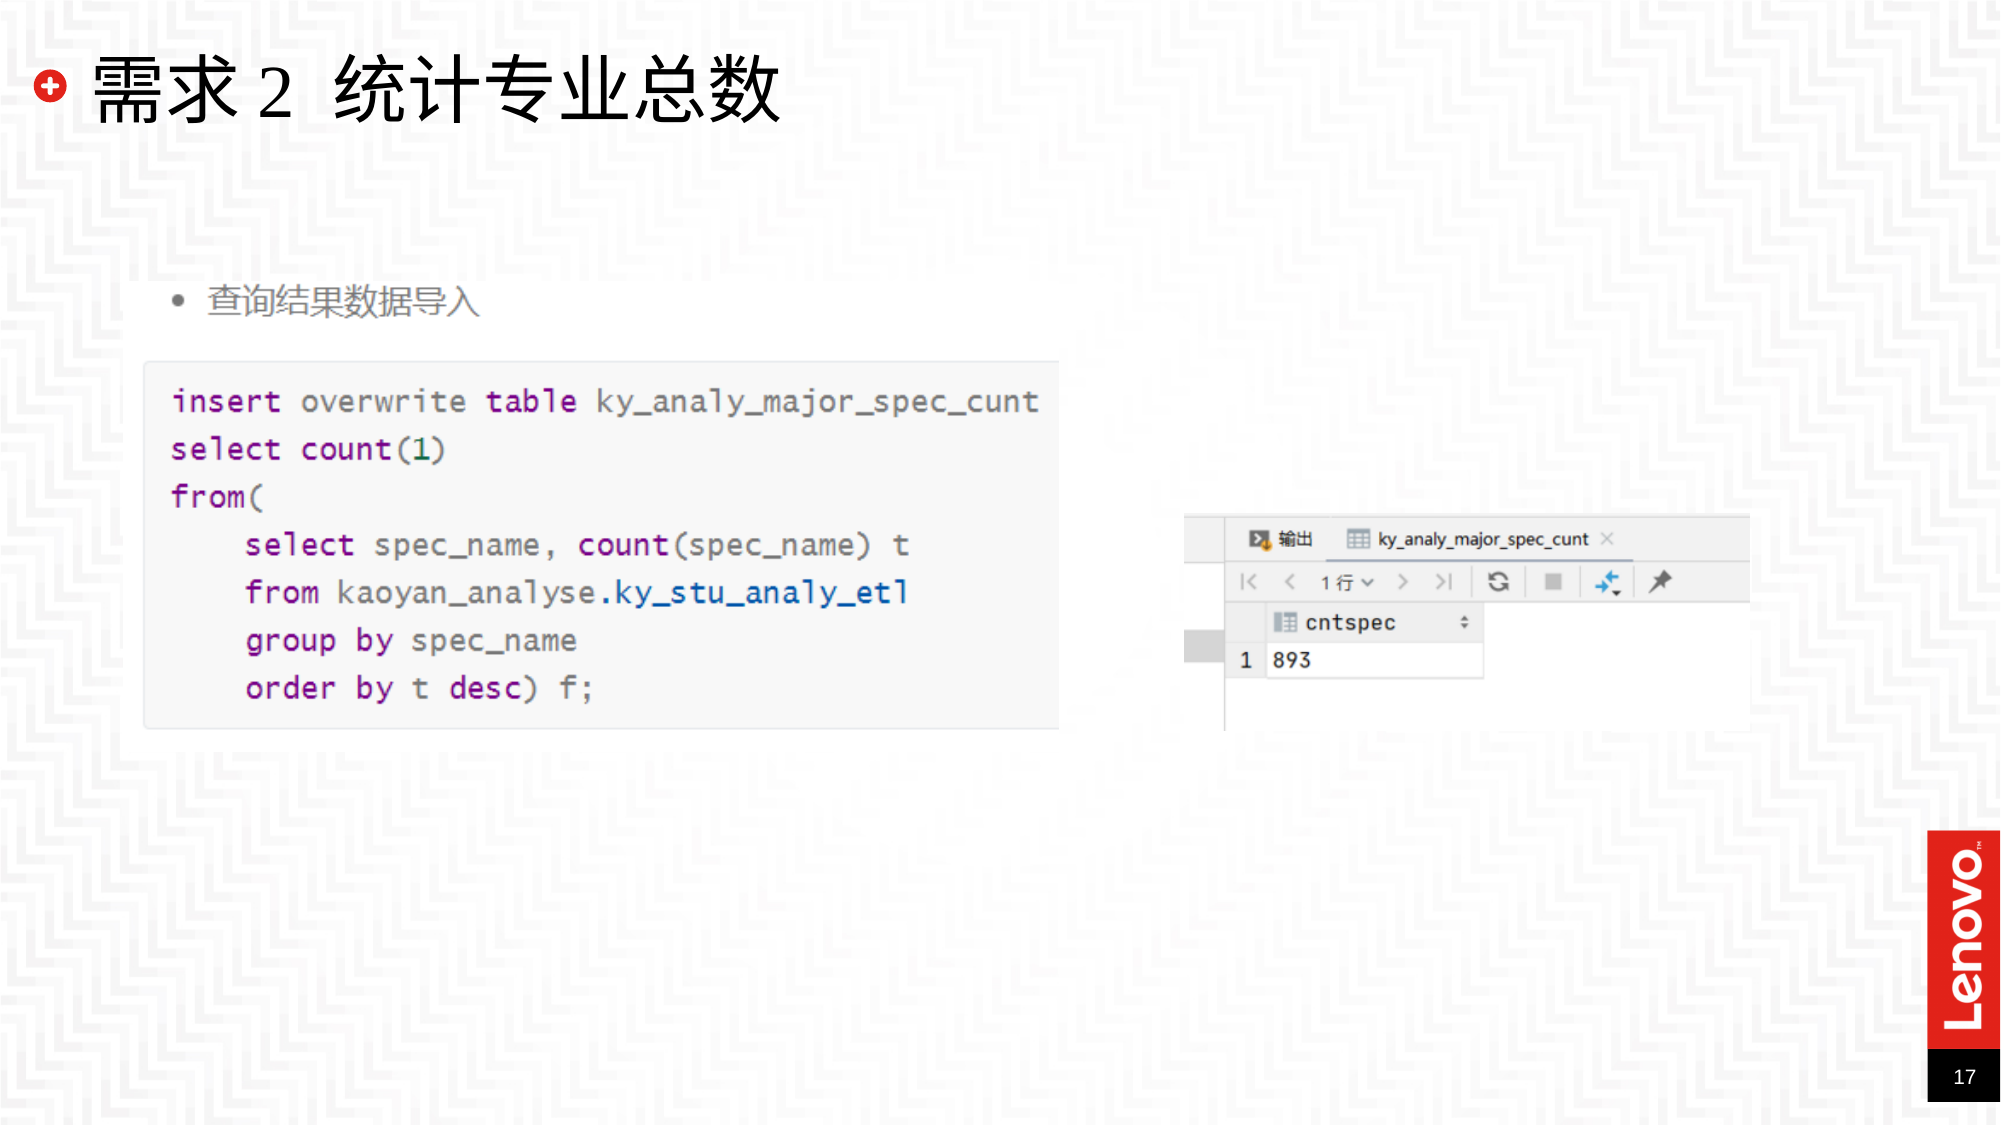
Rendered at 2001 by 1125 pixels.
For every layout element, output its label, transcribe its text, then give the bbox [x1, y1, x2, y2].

title 需求2 统计专业总数 [90, 45, 1907, 131]
picture [0, 0, 2001, 1125]
picture [1928, 831, 2001, 1049]
